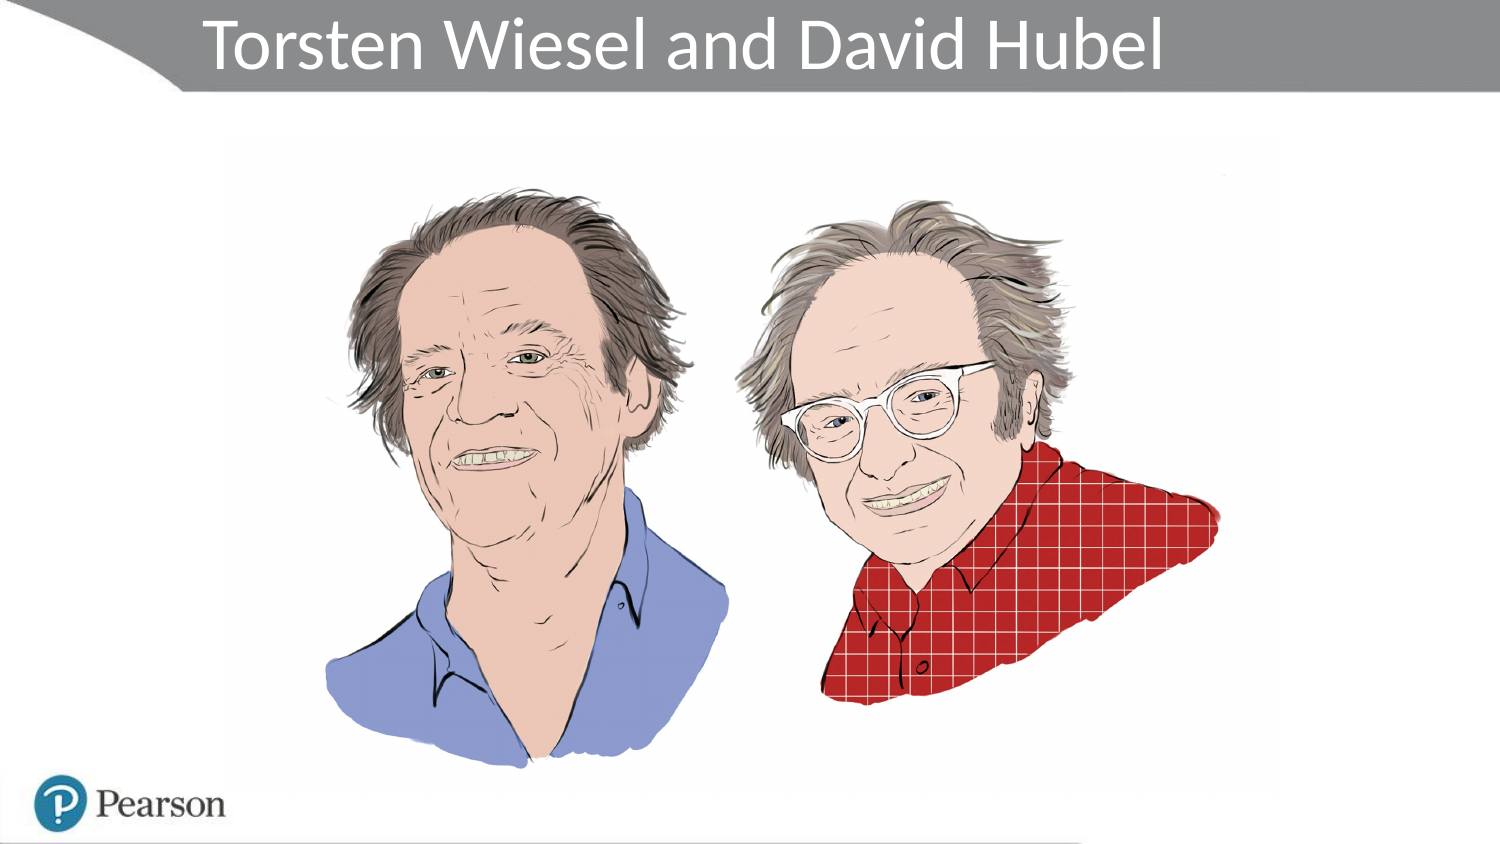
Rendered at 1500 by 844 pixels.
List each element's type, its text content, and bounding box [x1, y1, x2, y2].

text_box Torsten Wiesel and David Hubel [187, 0, 1426, 79]
picture [0, 0, 1500, 844]
